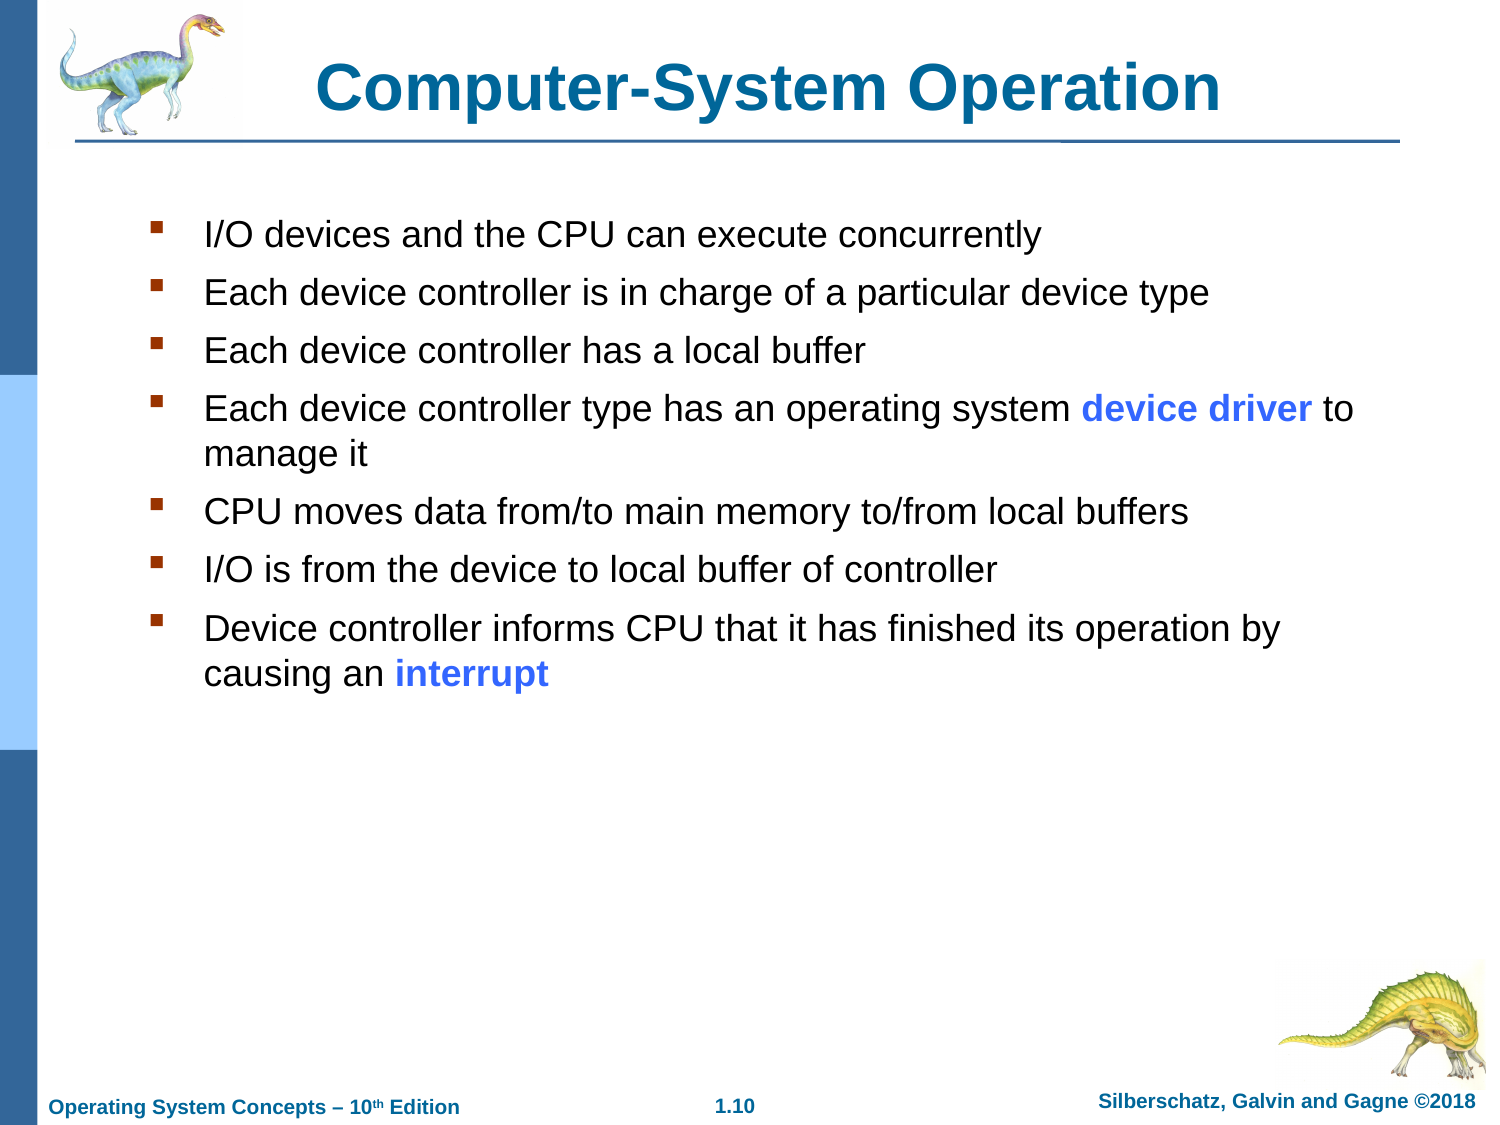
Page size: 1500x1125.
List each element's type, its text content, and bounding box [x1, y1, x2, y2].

picture [1275, 959, 1486, 1090]
picture [46, 0, 243, 149]
list I/O devices and the CPU can execute concurrently Each device controller is in charge of a particular device type Each device controller has a local buffer Each device controller type has an operating system device driver to manage it CPU moves data from/to main memory to/from local buffers I/O is from the device to local buffer of controller Device controller informs CPU that it has finished its operation by causing an interrupt [132, 202, 1393, 946]
title Computer-System Operation [145, 36, 1393, 131]
